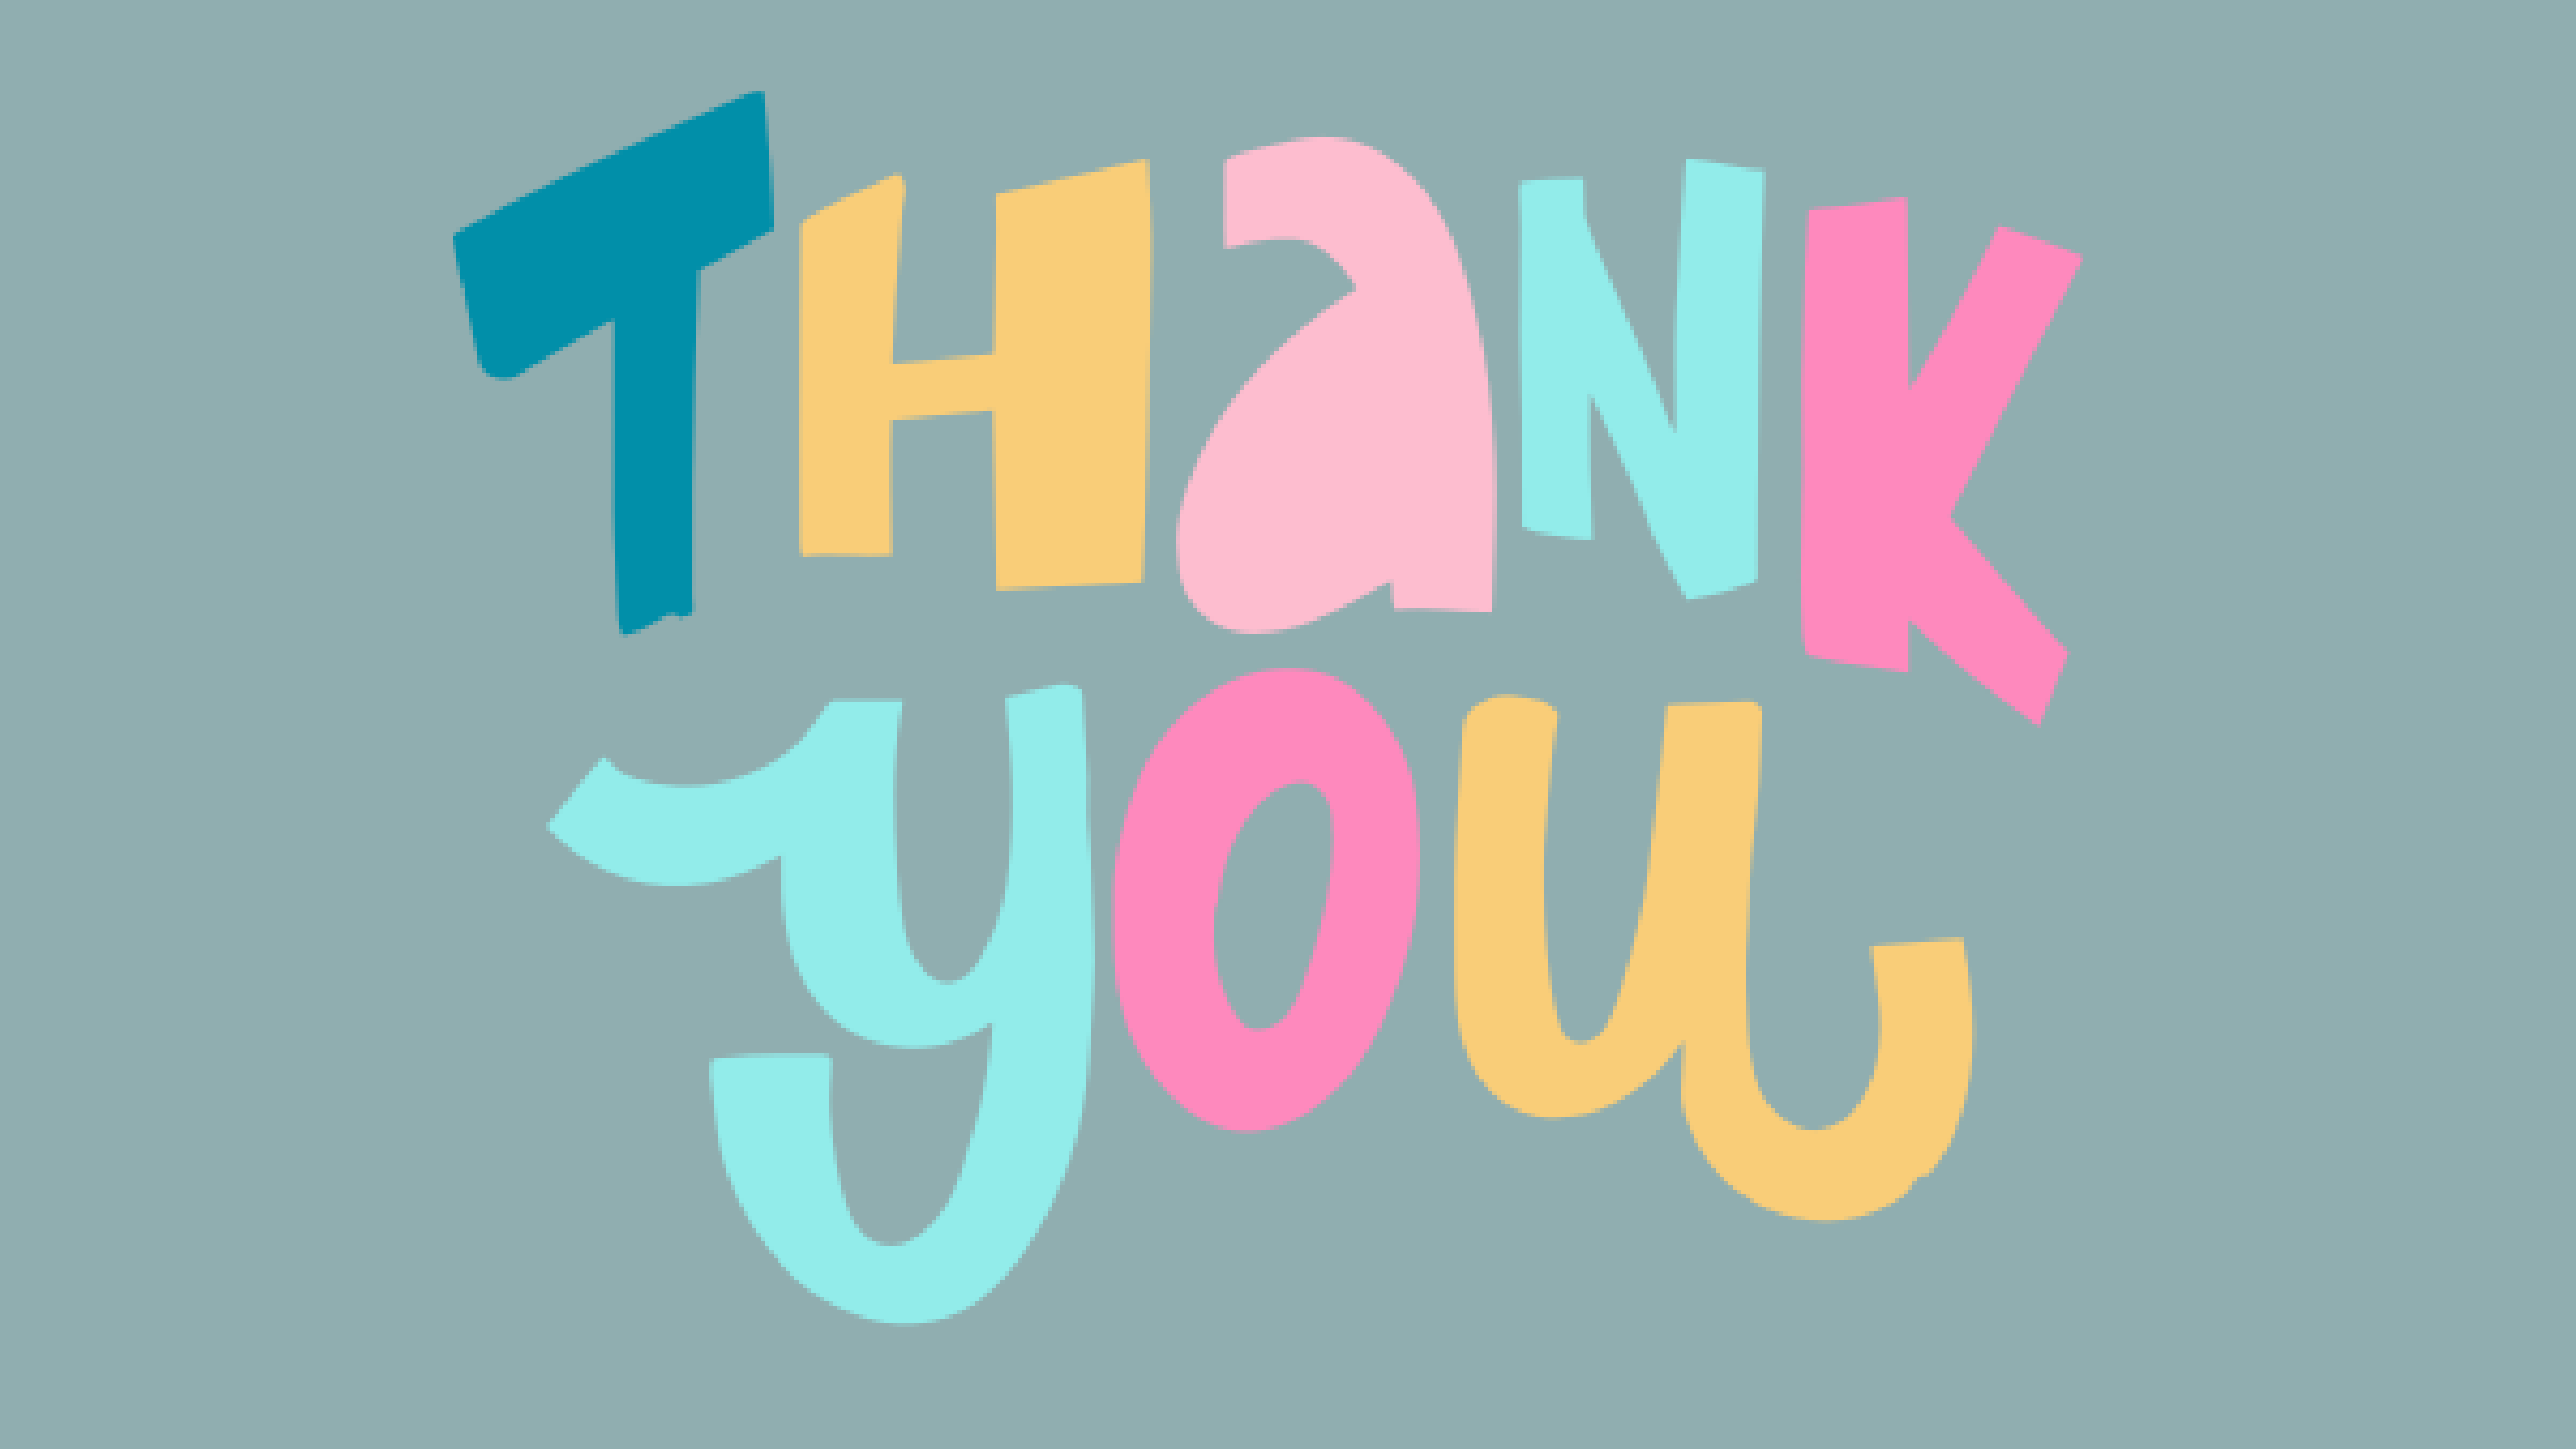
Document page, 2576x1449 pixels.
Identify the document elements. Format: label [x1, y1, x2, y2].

text_box [453, 91, 2084, 1327]
